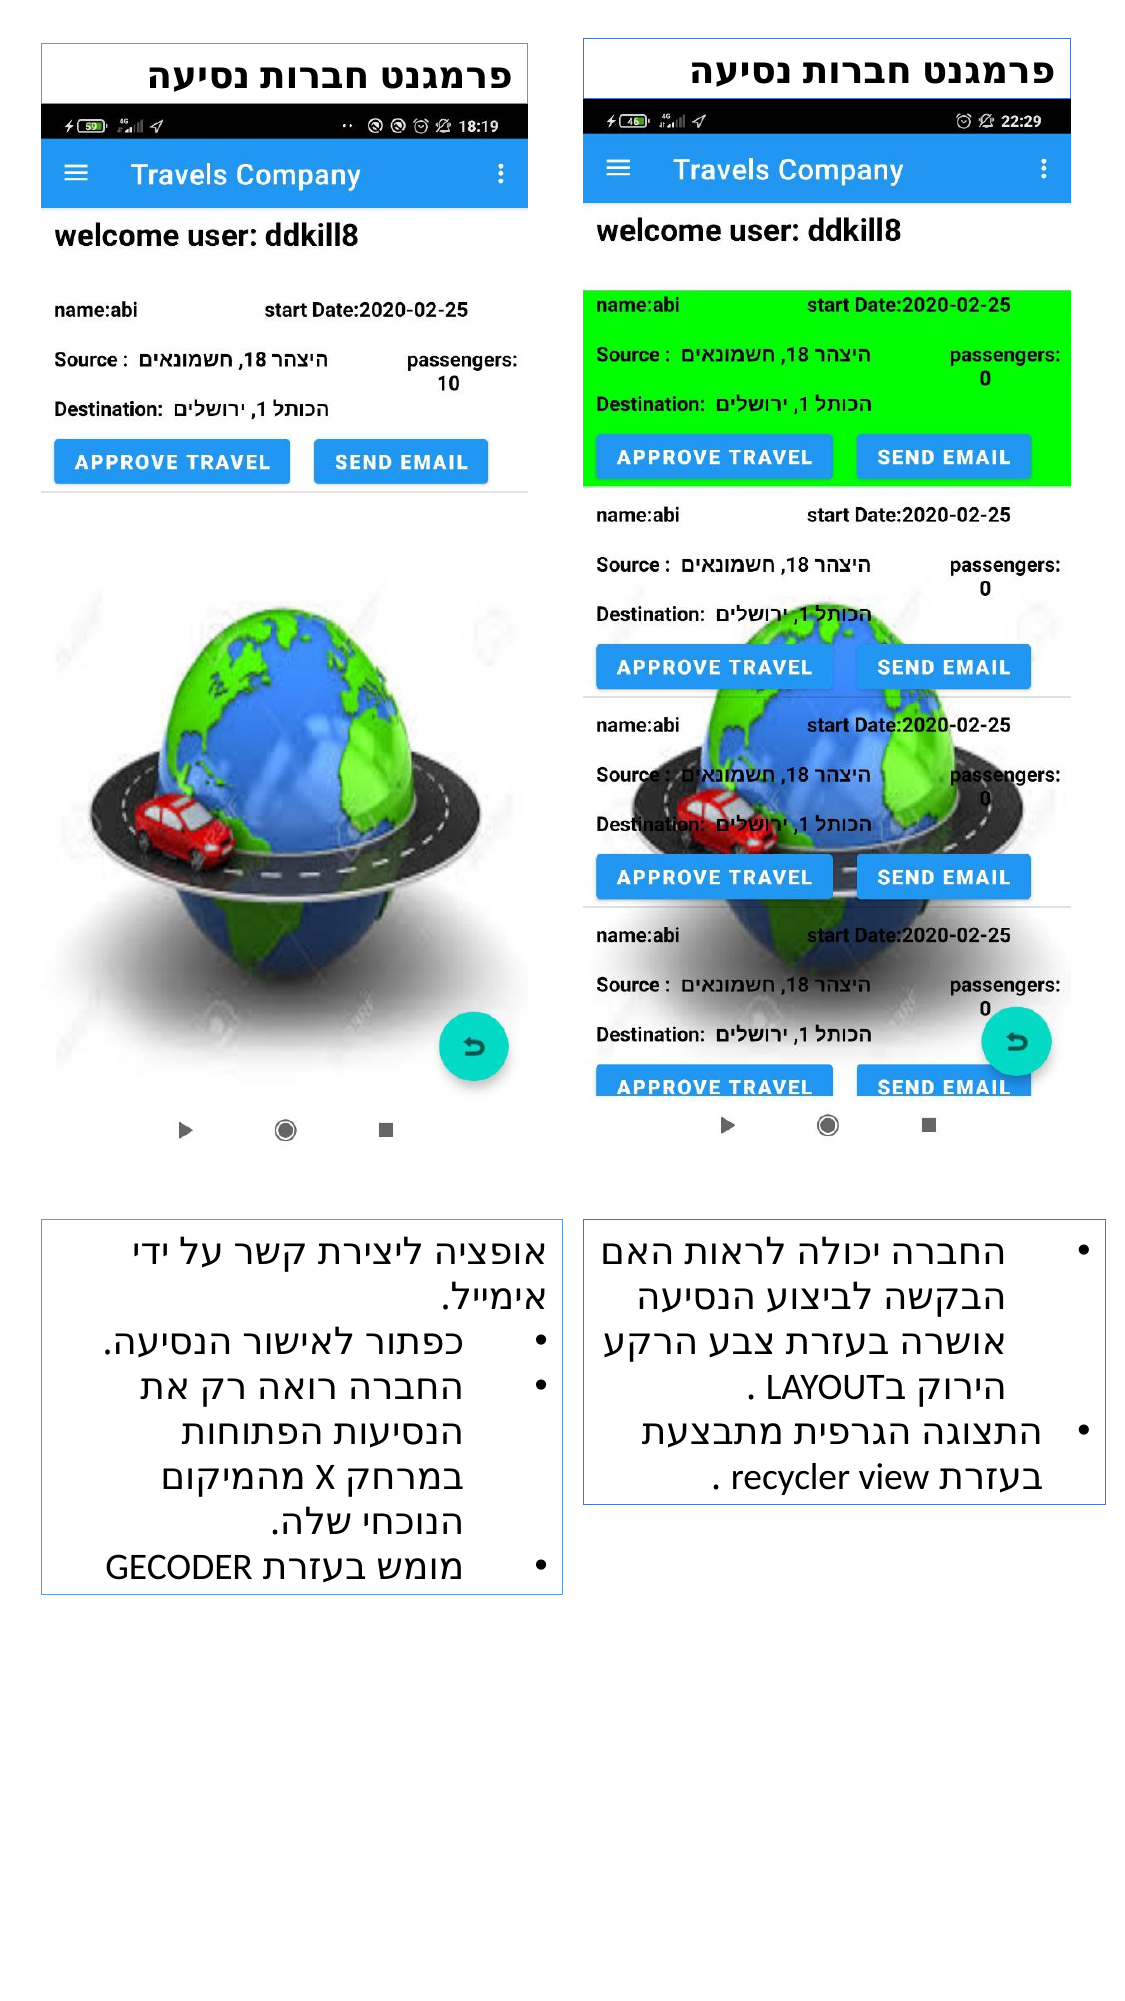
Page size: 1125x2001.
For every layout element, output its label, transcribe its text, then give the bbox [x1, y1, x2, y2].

text_box אופציה ליצירת קשר על ידי אימייל. כפתור לאישור הנסיעה. החברה רואה רק את הנסיעות הפתוחות במרחק X מהמיקום הנוכחי שלה. מומש בעזרת GECODER [41, 1219, 563, 1595]
text_box החברה יכולה לראות האם הבקשה לביצוע הנסיעה אושרה בעזרת צבע הרקע הירוק בLAYOUT . התצוגה הגרפית מתבצעת בעזרת recycler view . [583, 1219, 1106, 1505]
picture [41, 104, 528, 1159]
text_box פרמגנט חברות נסיעה [583, 38, 1071, 99]
text_box פרמגנט חברות נסיעה [41, 43, 528, 104]
picture [583, 99, 1071, 1154]
